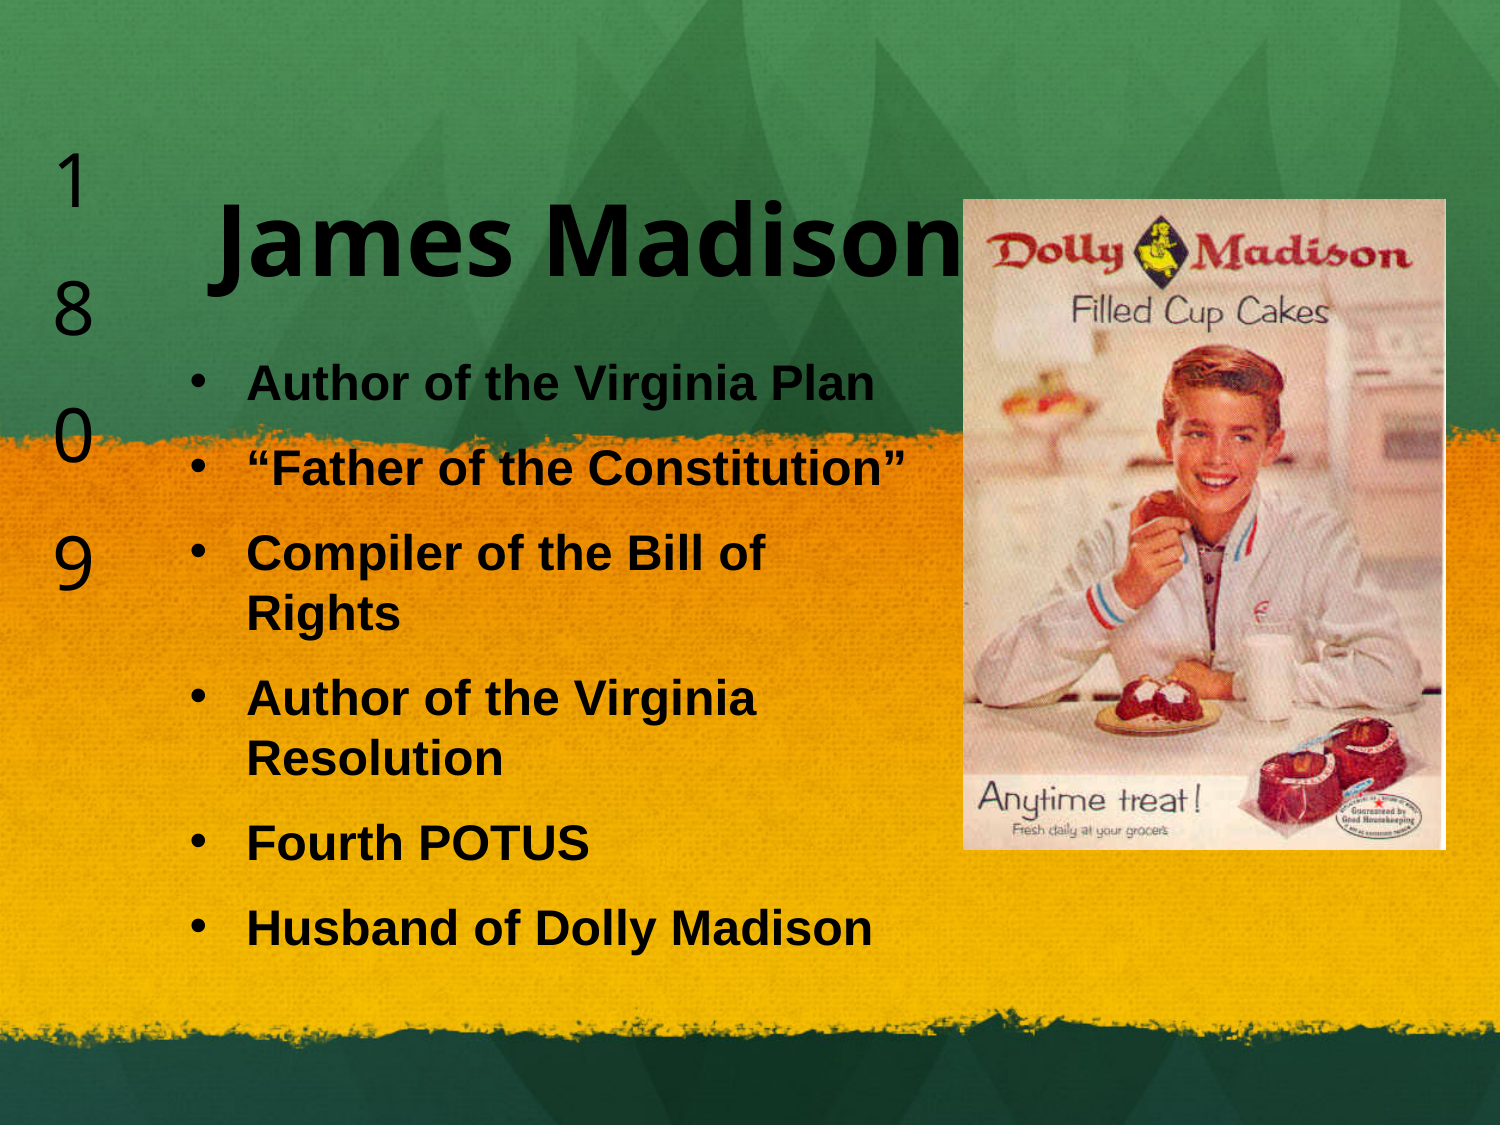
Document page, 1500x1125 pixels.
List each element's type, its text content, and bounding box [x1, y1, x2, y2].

title James Madison [200, 62, 1381, 304]
picture [0, 0, 1500, 1125]
text_box 1 8 0 9 [37, 125, 138, 613]
text_box Author of the Virginia Plan “Father of the Constitution” Compiler of the Bill of Rights Author of the Virginia Resolution Fourth POTUS Husband of Dolly Madison [174, 342, 925, 963]
